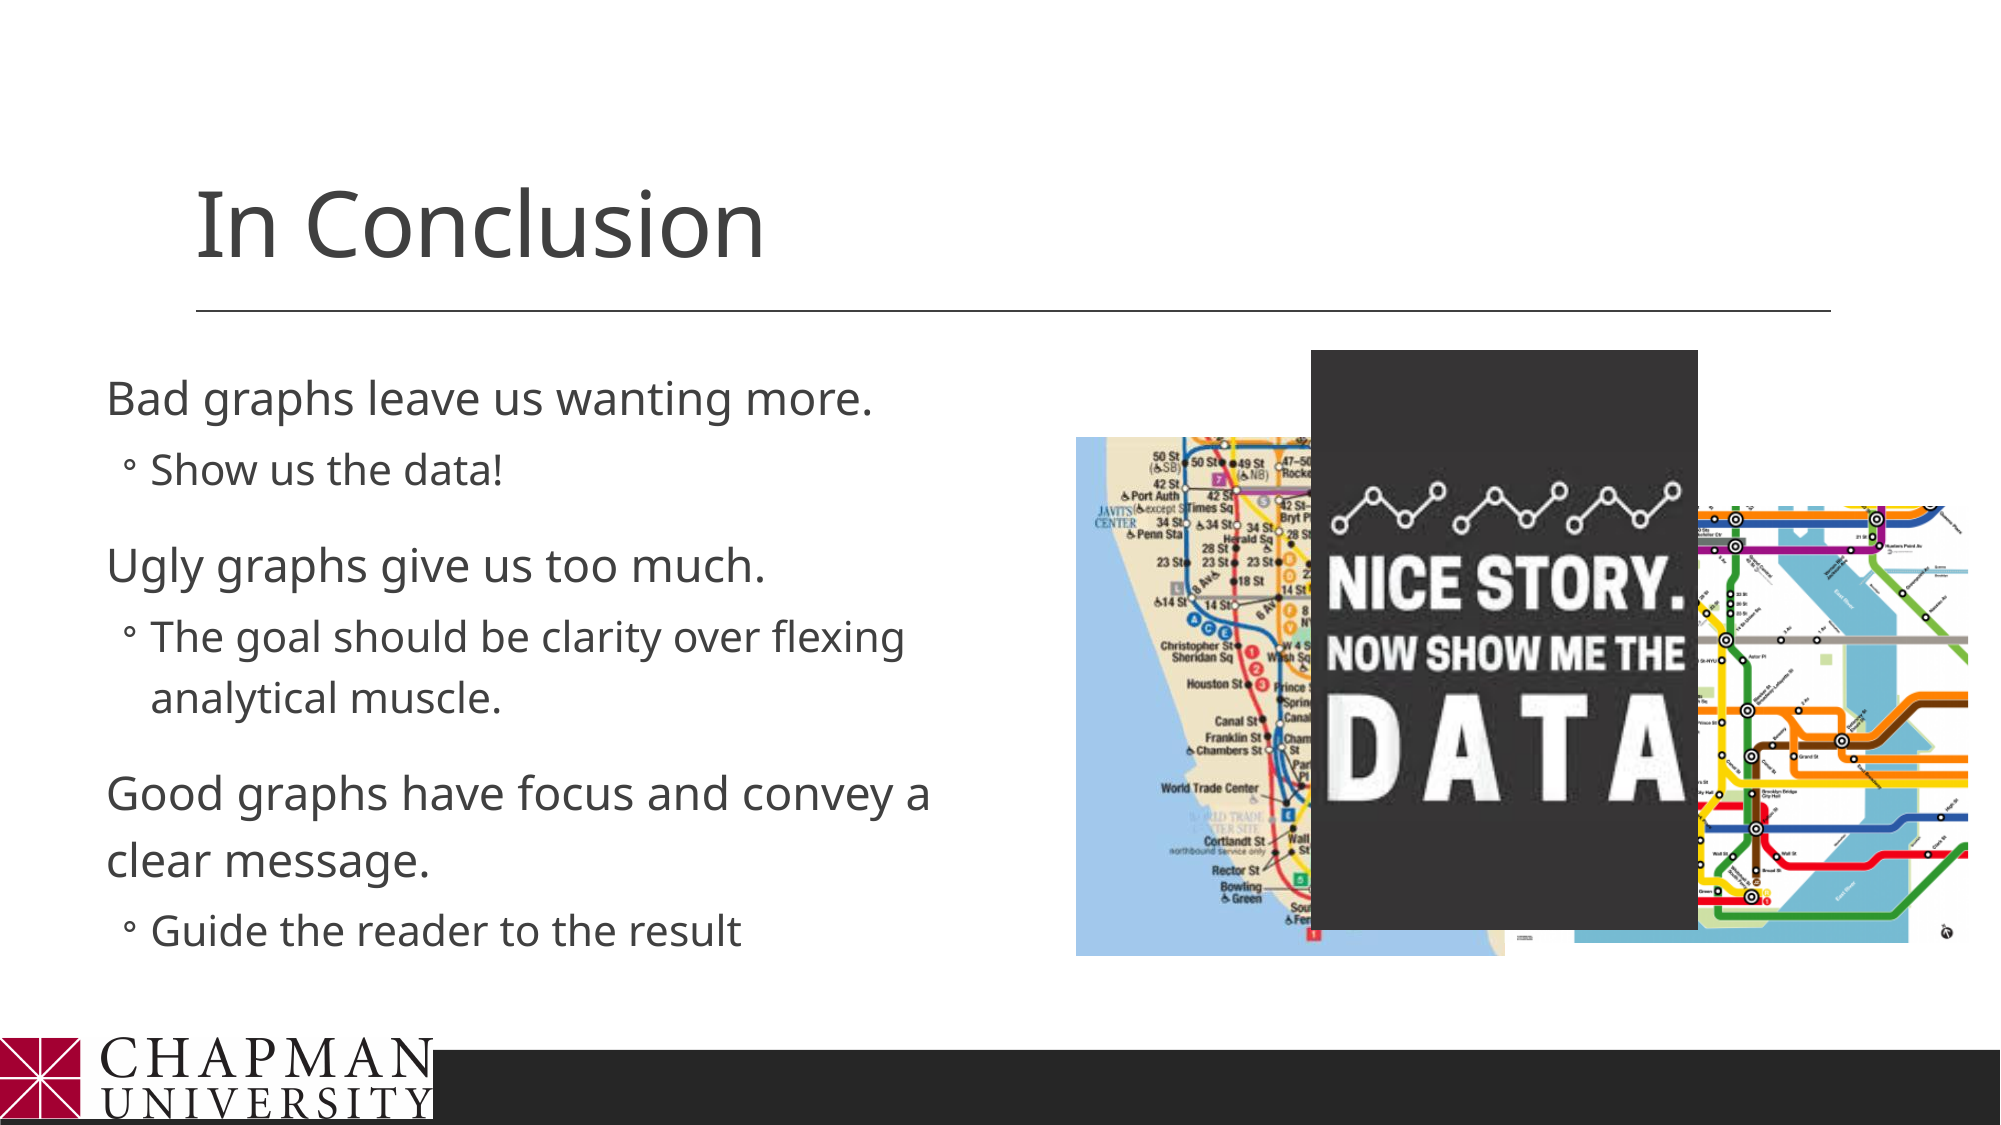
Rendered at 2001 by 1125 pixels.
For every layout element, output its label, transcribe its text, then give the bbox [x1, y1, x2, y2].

picture [0, 1036, 434, 1120]
title In Conclusion [180, 47, 1830, 285]
list Bad graphs leave us wanting more. Show us the data! Ugly graphs give us too much. The goal should be clarity over flexing analytical muscle. Good graphs have focus and convey a clear message. Guide the reader to the result [91, 350, 986, 968]
picture [1075, 349, 1969, 957]
